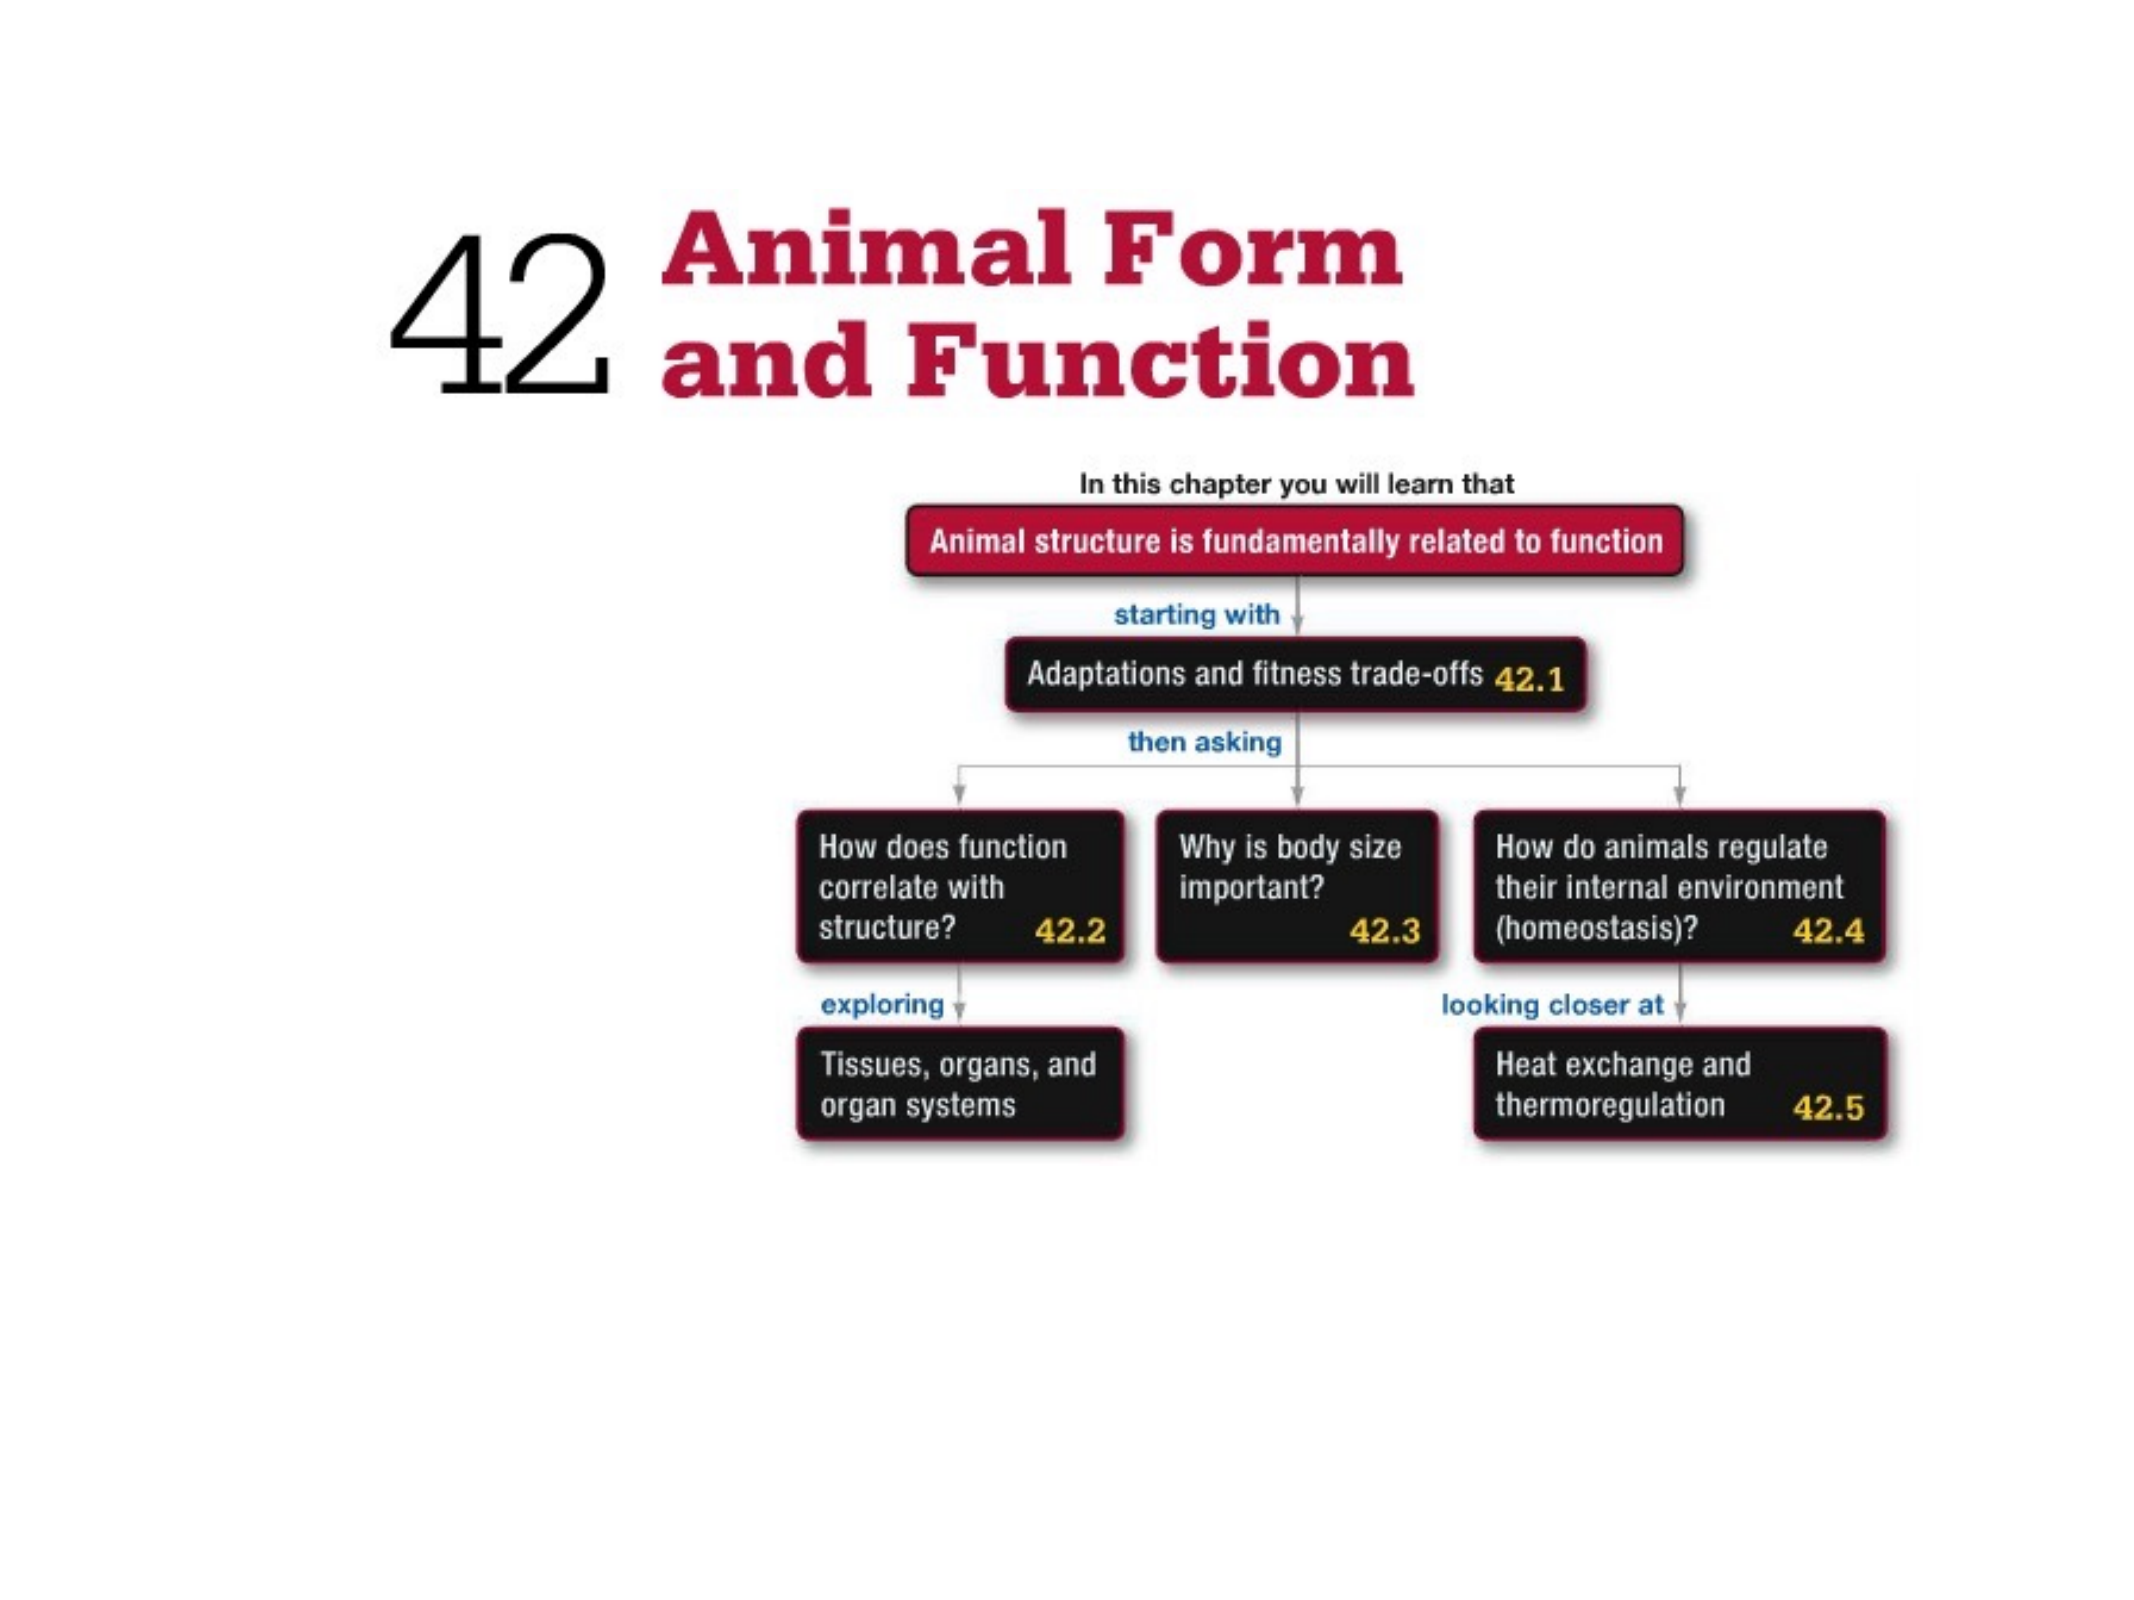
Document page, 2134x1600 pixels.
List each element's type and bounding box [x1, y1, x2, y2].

picture [358, 189, 1977, 1166]
